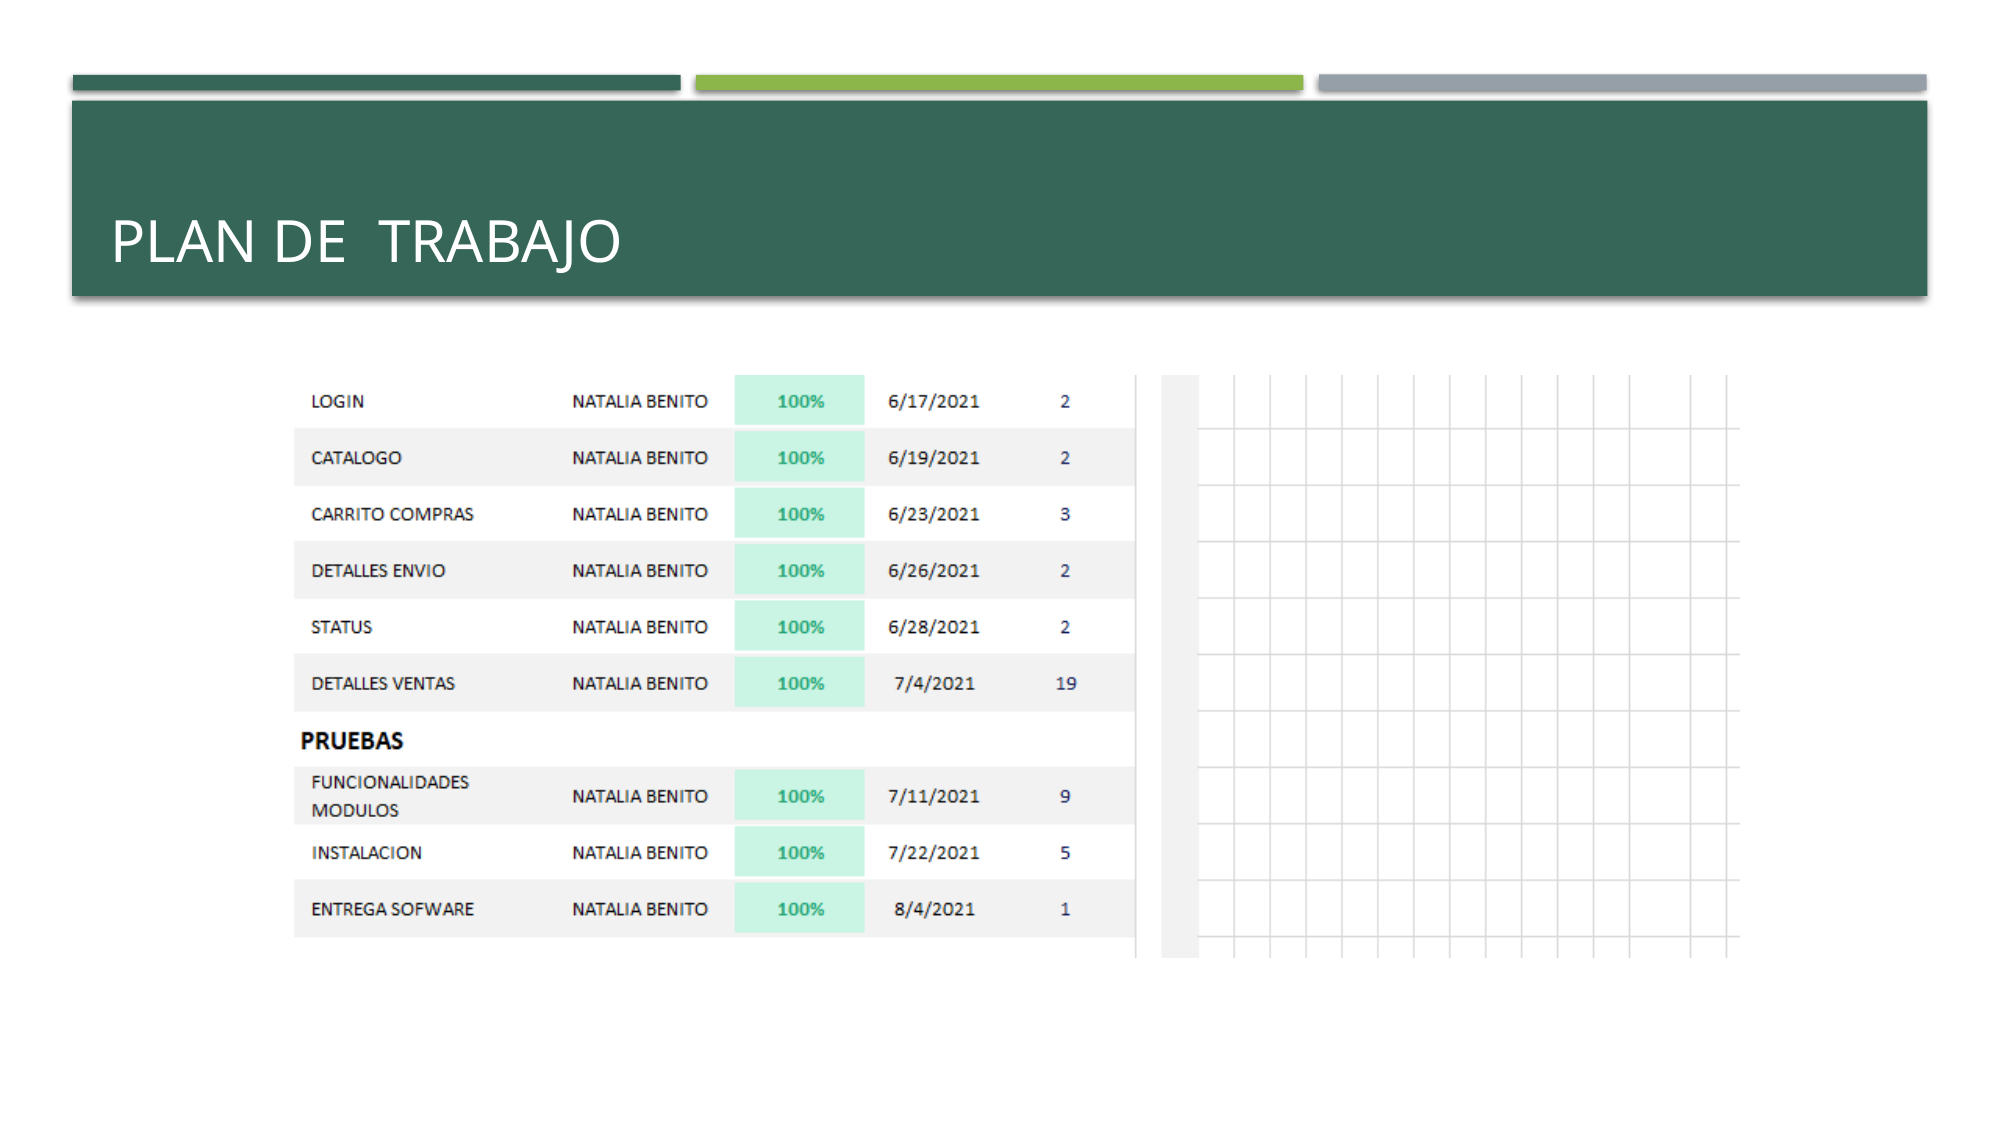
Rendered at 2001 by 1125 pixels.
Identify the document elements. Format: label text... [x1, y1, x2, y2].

title PLAN DE TRABAJO [95, 115, 1905, 282]
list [259, 375, 1741, 958]
